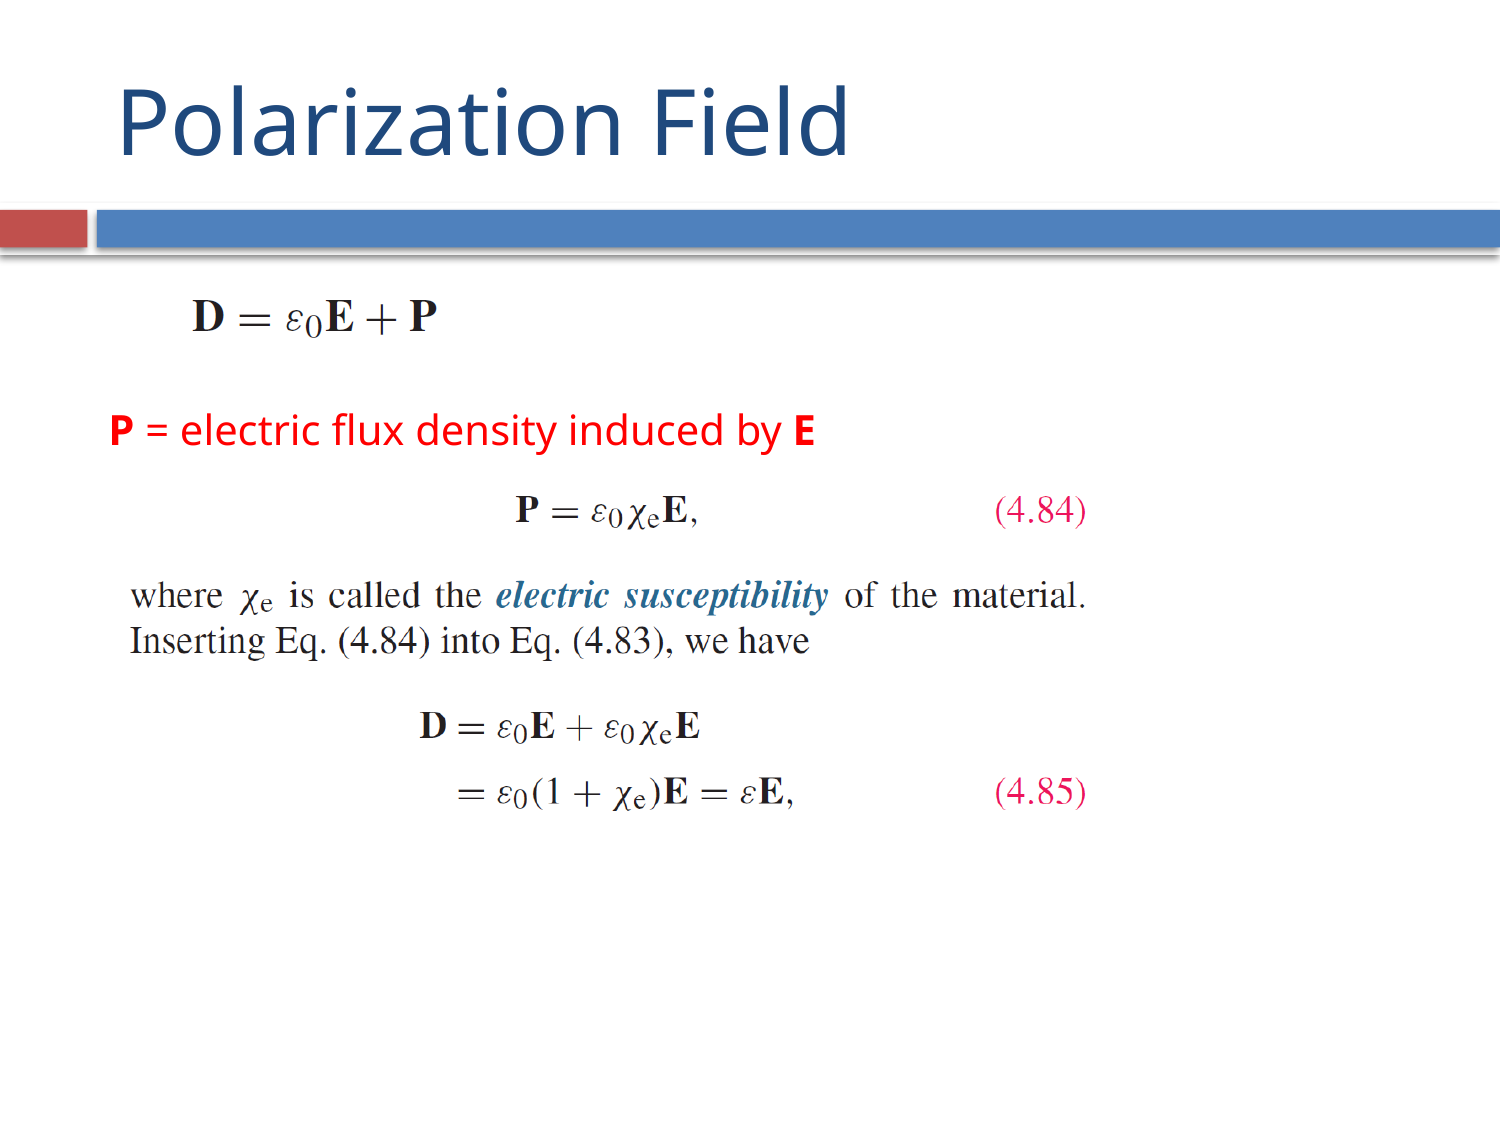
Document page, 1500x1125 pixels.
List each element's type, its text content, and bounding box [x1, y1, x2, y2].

picture [124, 487, 1088, 821]
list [187, 292, 438, 341]
title Polarization Field [100, 37, 1438, 200]
text_box P = electric flux density induced by E [93, 396, 831, 462]
